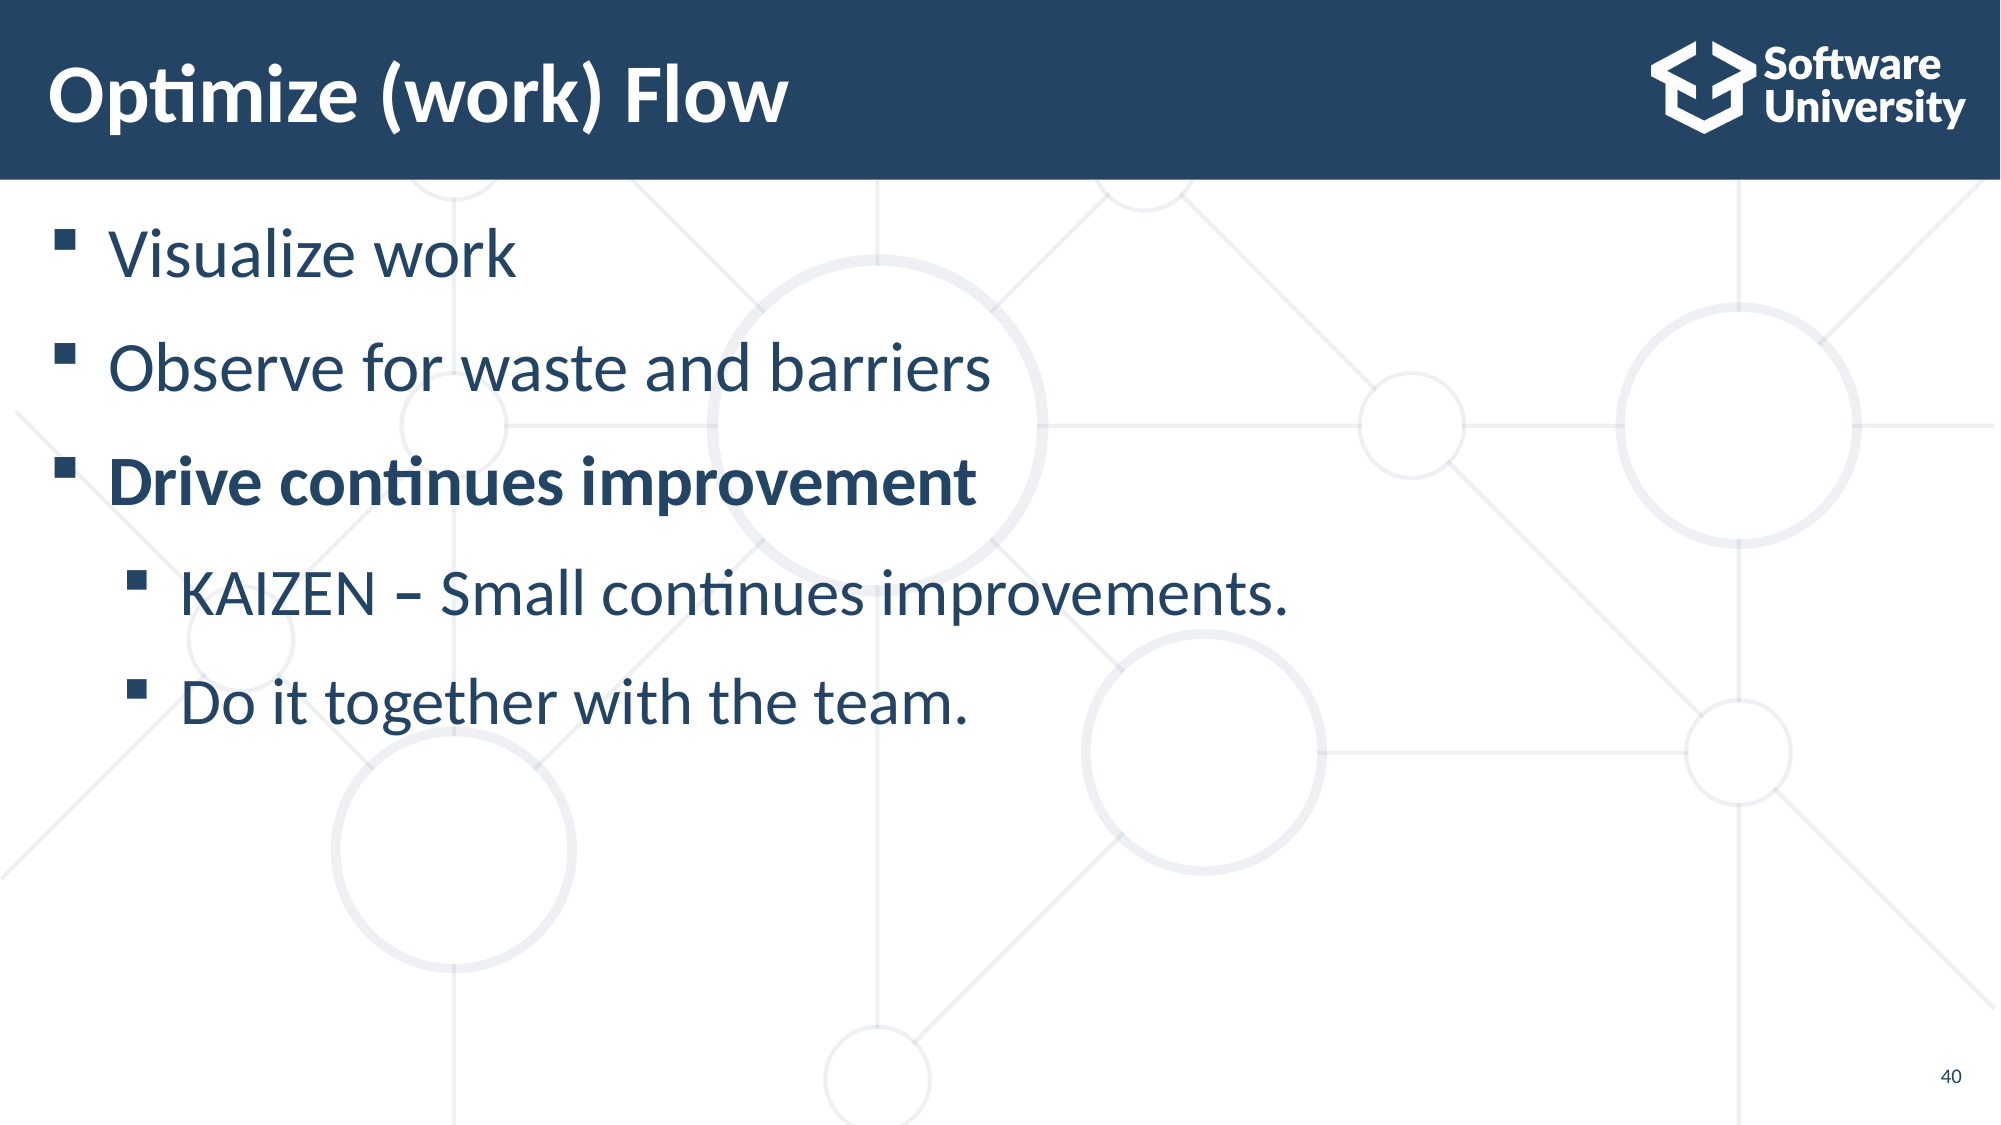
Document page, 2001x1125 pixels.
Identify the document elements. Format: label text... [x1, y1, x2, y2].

slide_number 40 [1897, 1049, 1968, 1101]
title Optimize (work) Flow [31, 16, 1625, 162]
list Visualize work Observe for waste and barriers Drive continues improvement KAIZEN – Small continues improvements. Do it together with the team. [31, 196, 1970, 1104]
picture [1651, 41, 1966, 134]
